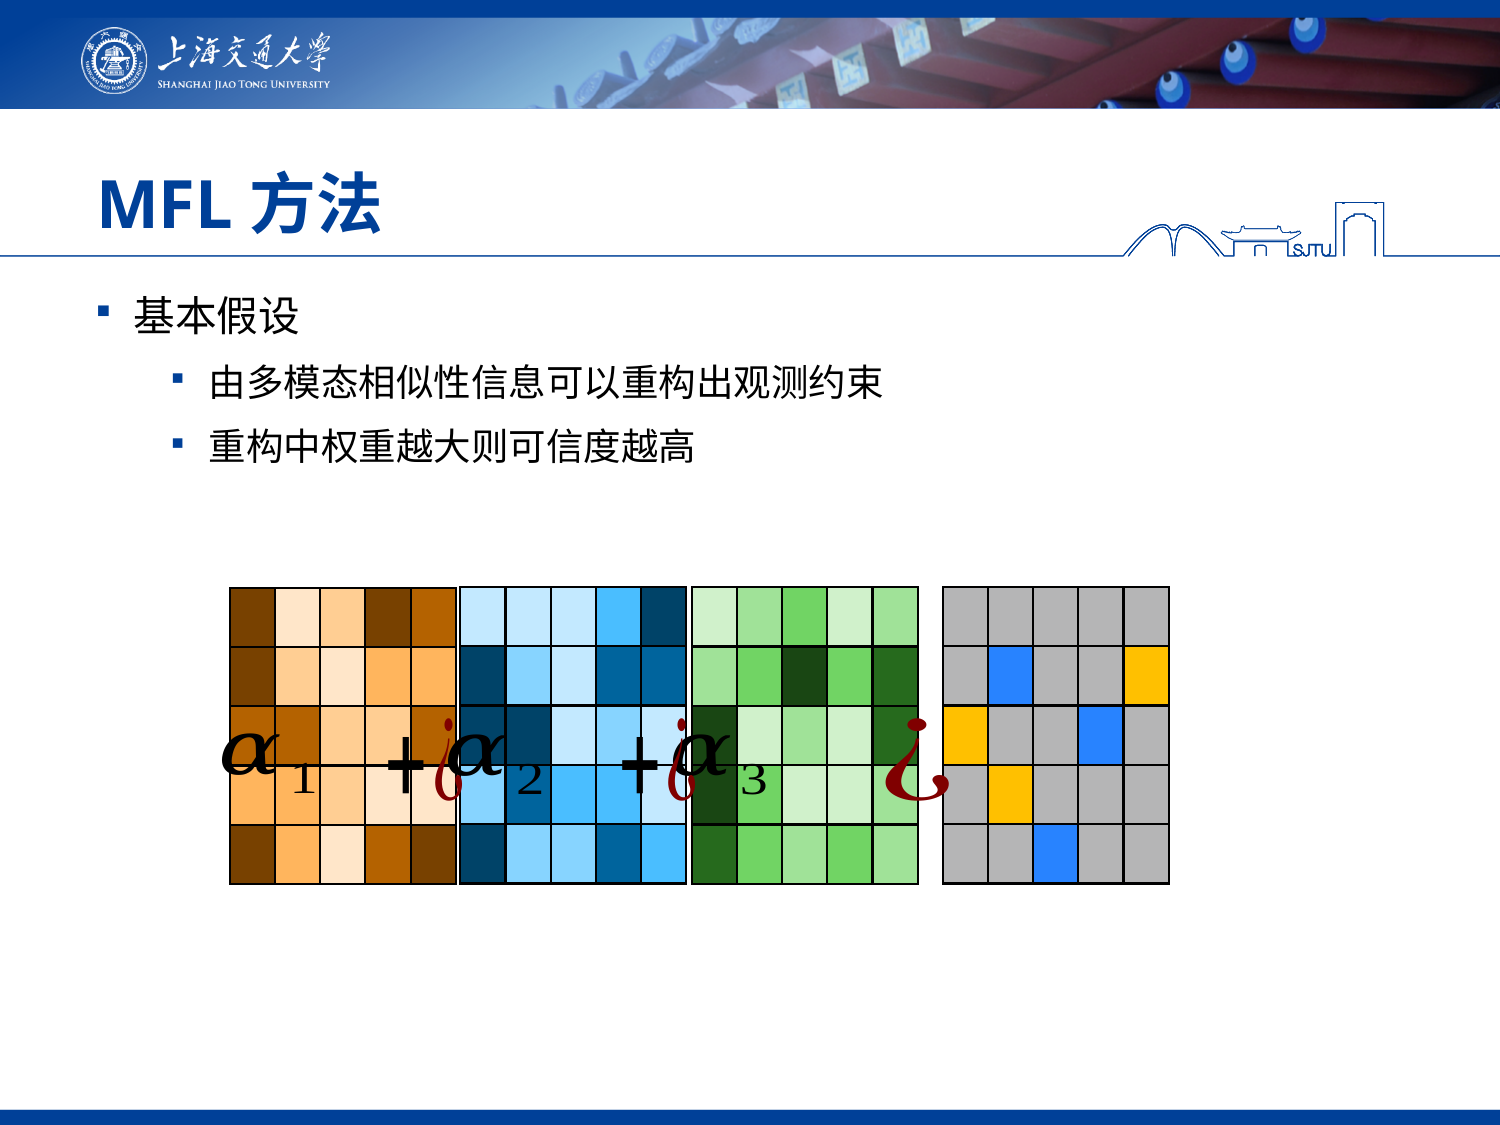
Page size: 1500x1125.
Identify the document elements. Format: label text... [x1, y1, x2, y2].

list 基本假设 由多模态相似性信息可以重构出观测约束 重构中权重越大则可信度越高 [81, 271, 1455, 1102]
picture [0, 18, 1500, 109]
title MFL方法 [81, 159, 1455, 254]
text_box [218, 586, 1169, 885]
